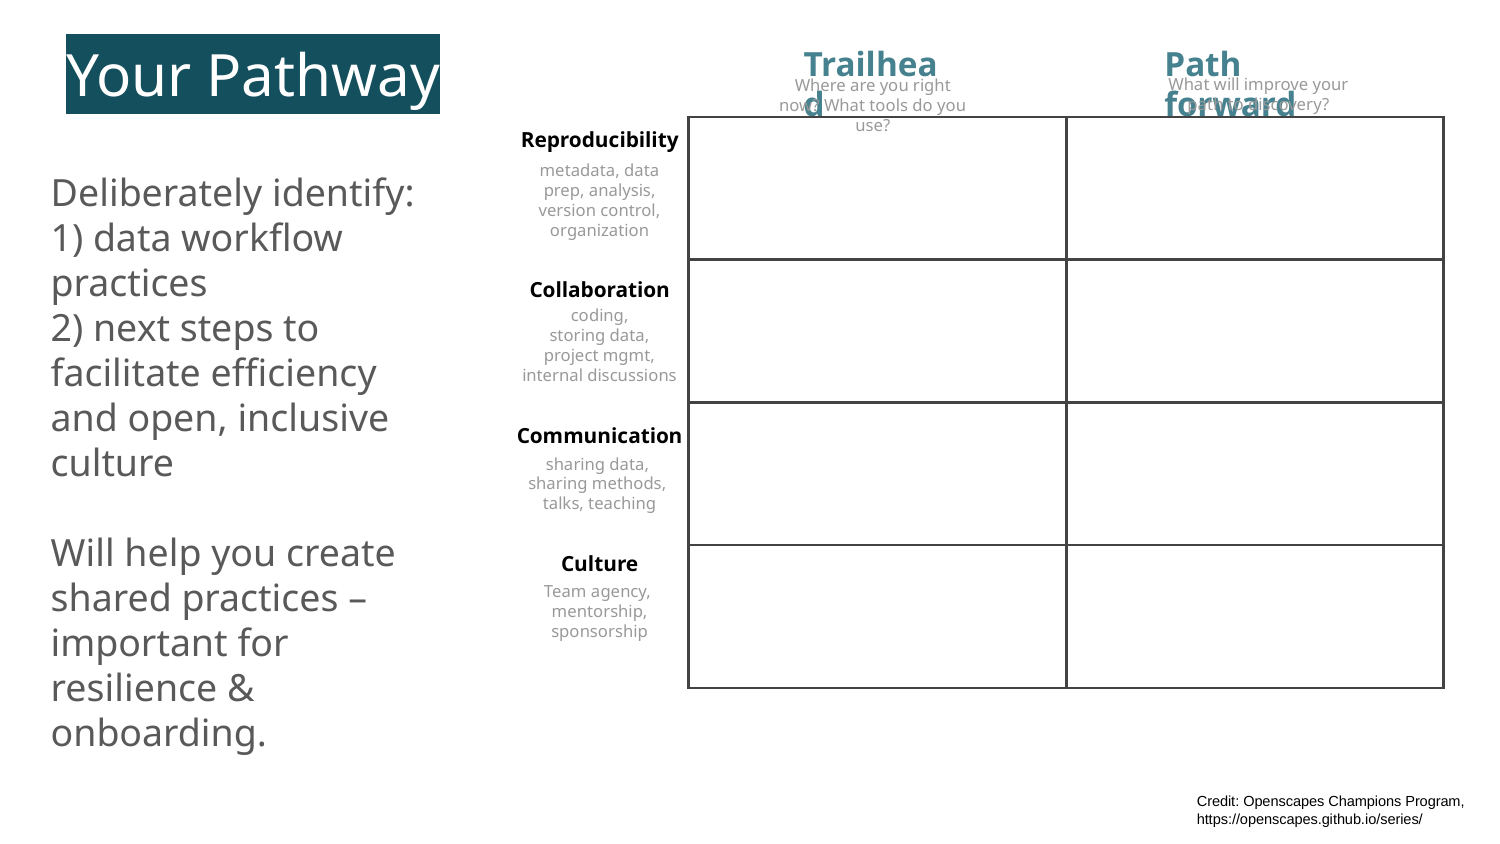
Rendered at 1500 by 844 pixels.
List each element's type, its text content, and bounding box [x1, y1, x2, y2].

table_cell [1068, 546, 1442, 687]
text_box Collaboration [490, 262, 710, 314]
table_cell [1068, 404, 1442, 544]
text_box coding, storing data, project mgmt, internal discussions [505, 313, 694, 408]
text_box Credit: Openscapes Champions Program, https://openscapes.github.io/series/ [1182, 784, 1500, 835]
list Deliberately identify: 1) data workflow practices 2) next steps to facilitate efficiency and open, inclusive culture Will help you create shared practices – important for resilience & onboarding. [35, 154, 437, 417]
table_cell [1068, 261, 1442, 401]
text_box Culture [528, 535, 671, 587]
table_header [1068, 118, 1442, 258]
title Your Pathway [51, 23, 519, 117]
table_cell [694, 261, 1065, 401]
text_box metadata, data prep, analysis, version control, organization [505, 144, 694, 262]
text_box Team agency, mentorship, sponsorship [505, 565, 694, 676]
text_box sharing data, sharing methods, talks, teaching [505, 459, 694, 541]
table_cell [690, 546, 1065, 687]
list Trailhead [788, 27, 957, 60]
text_box Communication [490, 407, 710, 460]
table_cell [690, 404, 1065, 544]
list Path forward [1149, 27, 1381, 107]
text_box What will improve your path to discovery? [1143, 58, 1374, 101]
list Trailhead [788, 102, 957, 107]
text_box Where are you right now? What tools do you use? [757, 60, 989, 102]
table_header [694, 118, 1065, 258]
text_box Reproducibility [490, 111, 710, 164]
